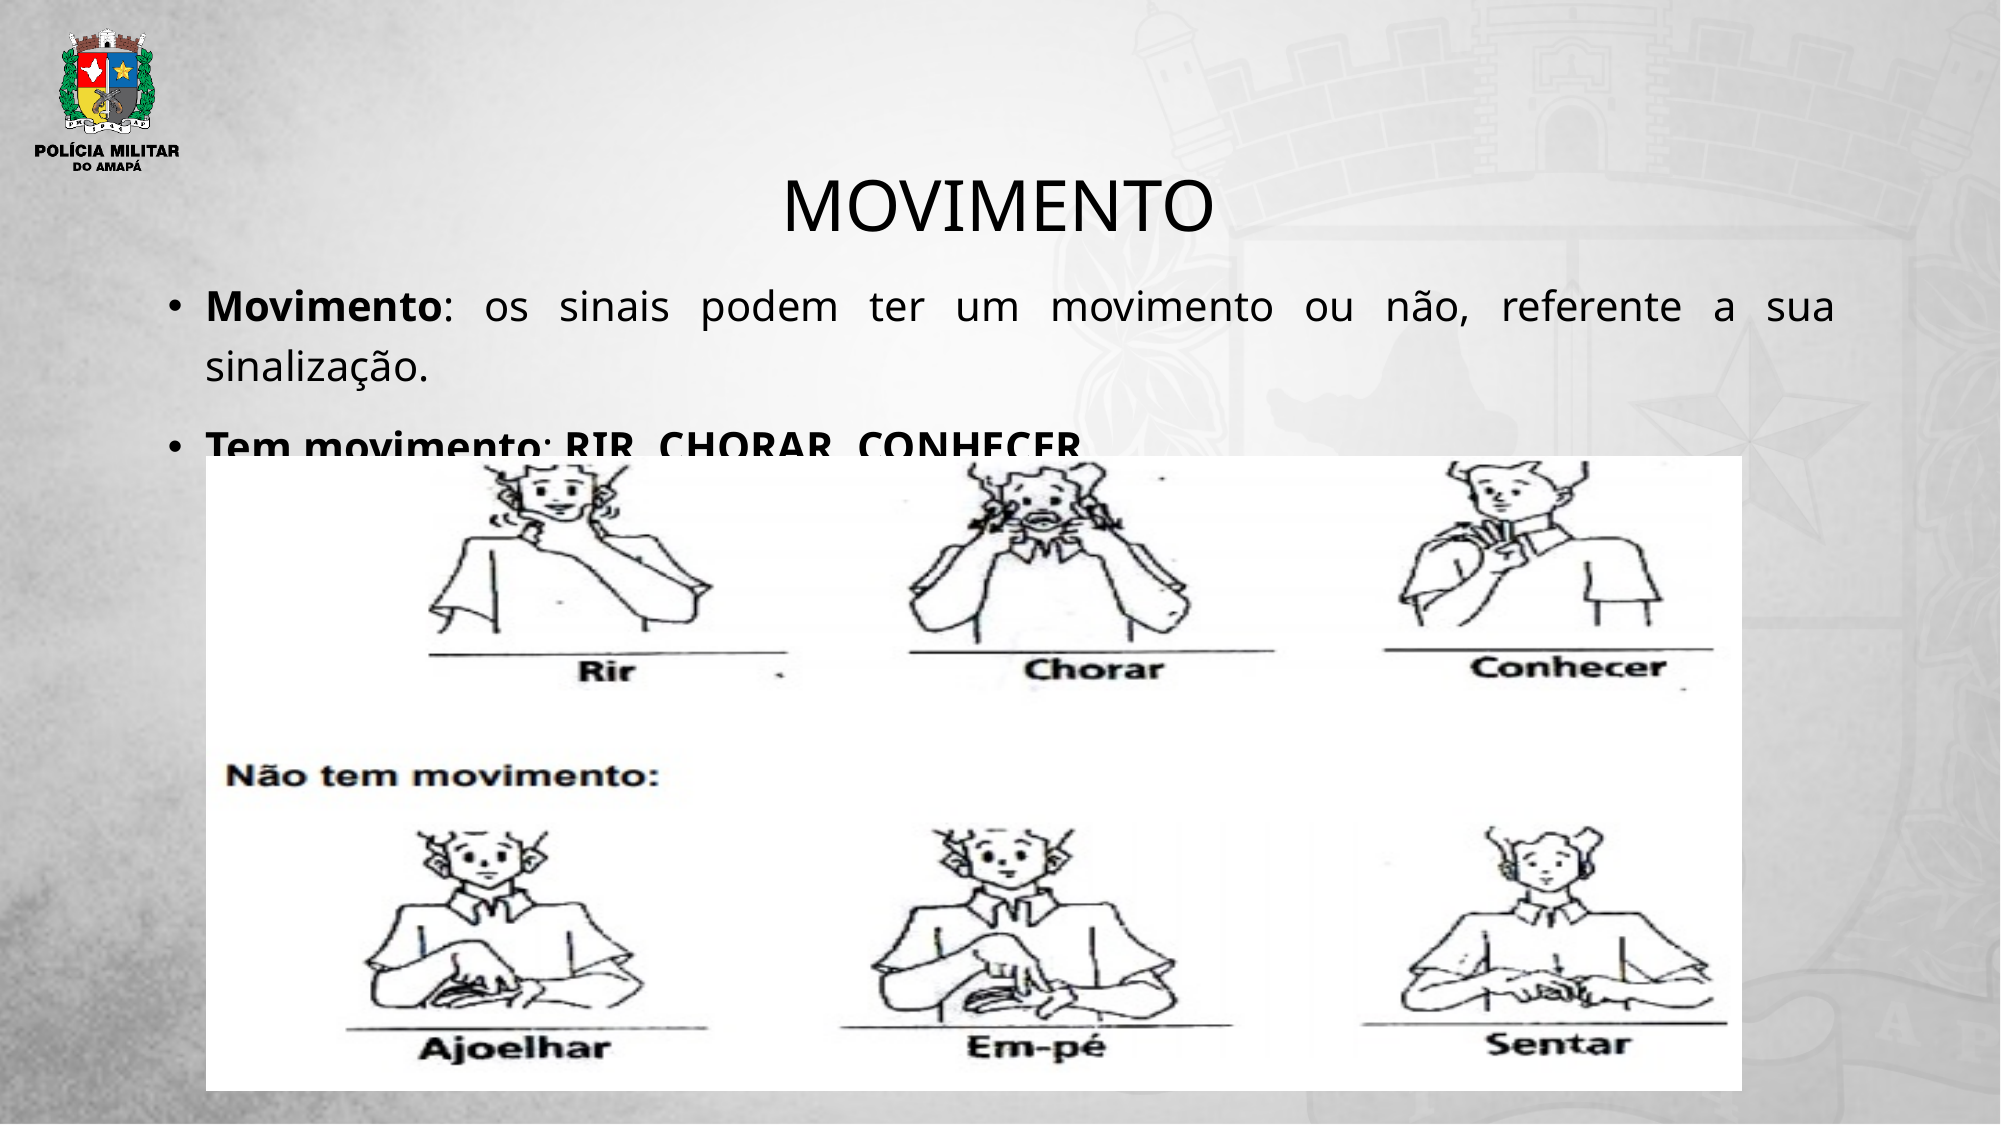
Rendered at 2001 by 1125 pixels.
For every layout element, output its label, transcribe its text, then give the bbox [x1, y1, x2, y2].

title MOVIMENTO [149, 99, 1849, 318]
list Movimento: os sinais podem ter um movimento ou não, referente a sua sinalização. Tem movimento: RIR, CHORAR, CONHECER [153, 262, 1852, 869]
picture [0, 0, 2001, 1125]
